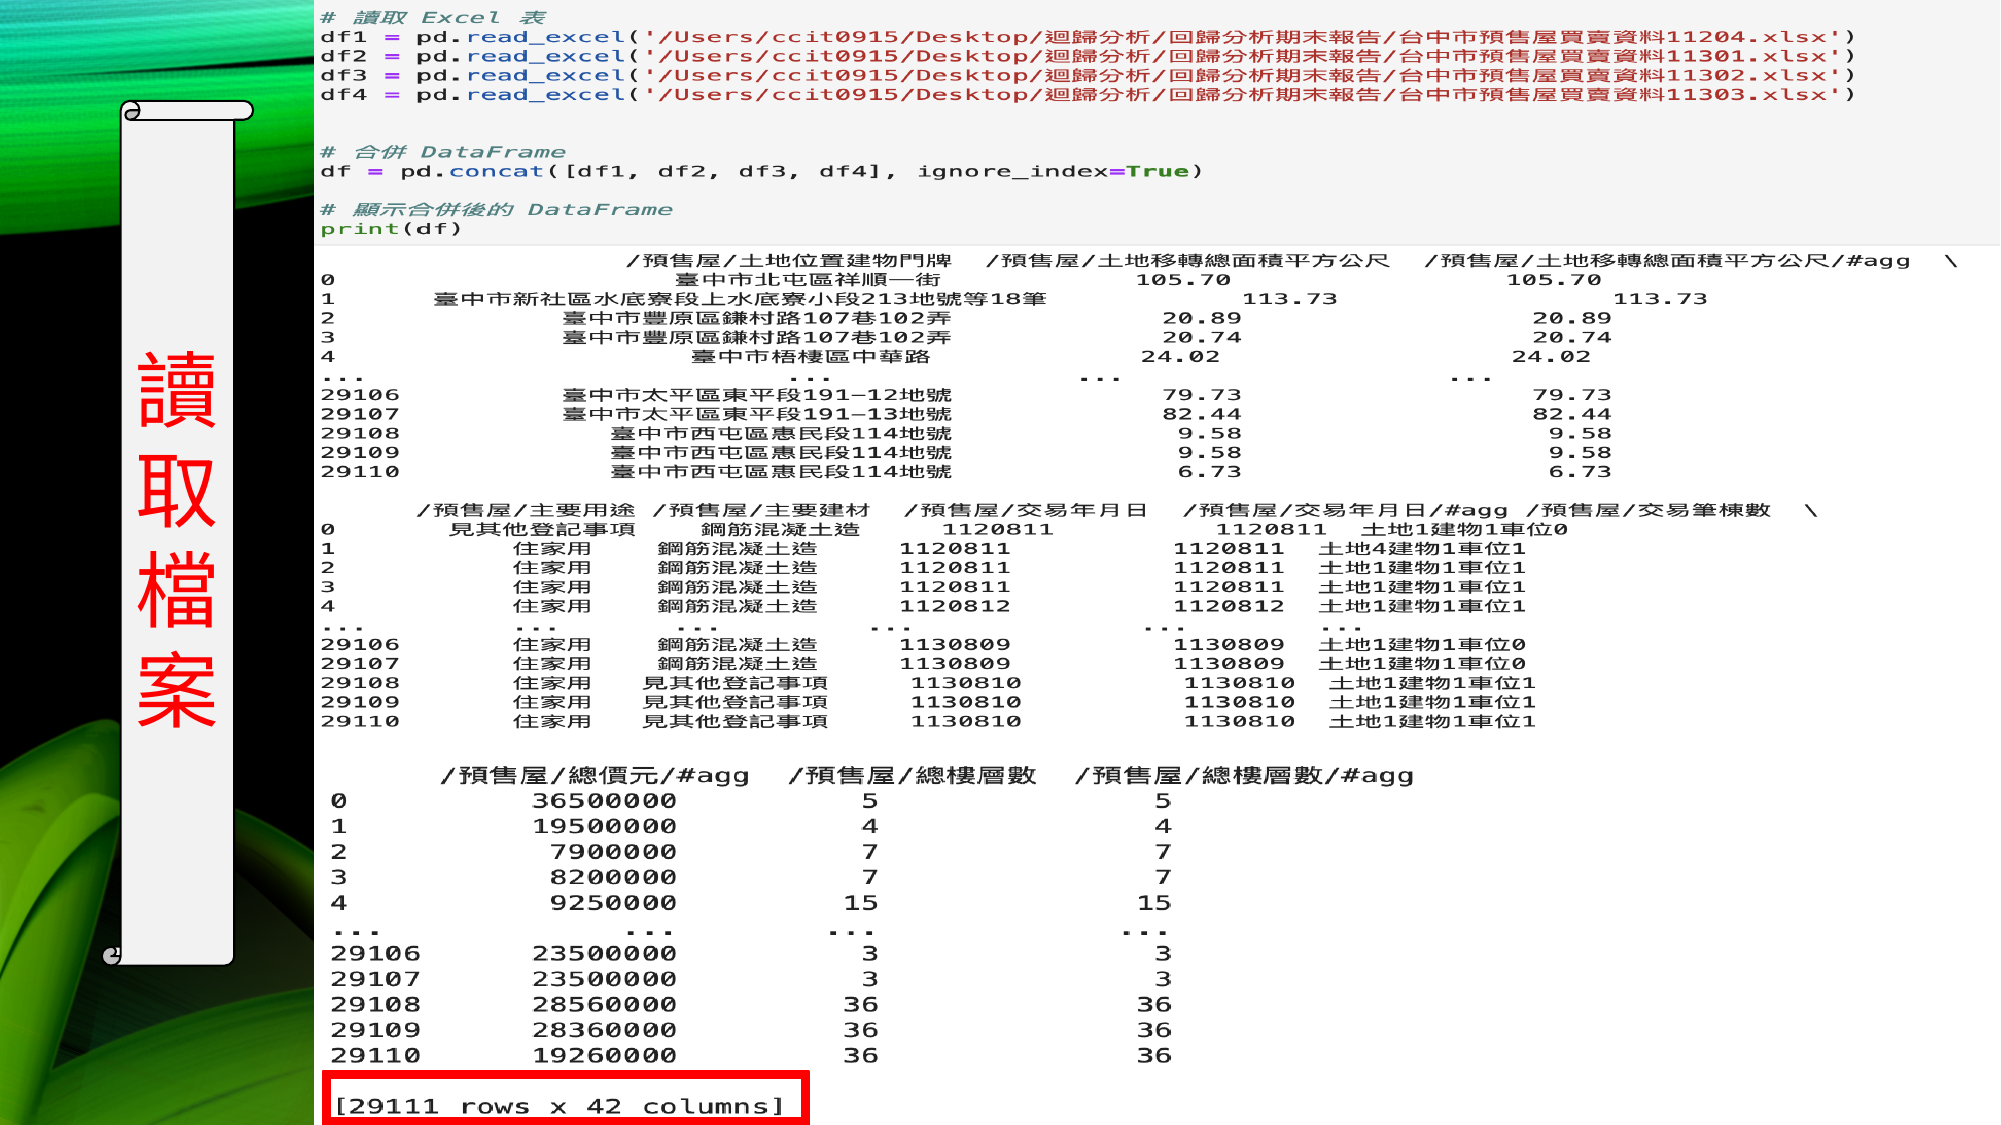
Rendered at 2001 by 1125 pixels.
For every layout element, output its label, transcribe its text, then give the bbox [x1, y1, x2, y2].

picture [0, 0, 2000, 1125]
text_box 讀取檔案 [100, 99, 255, 967]
